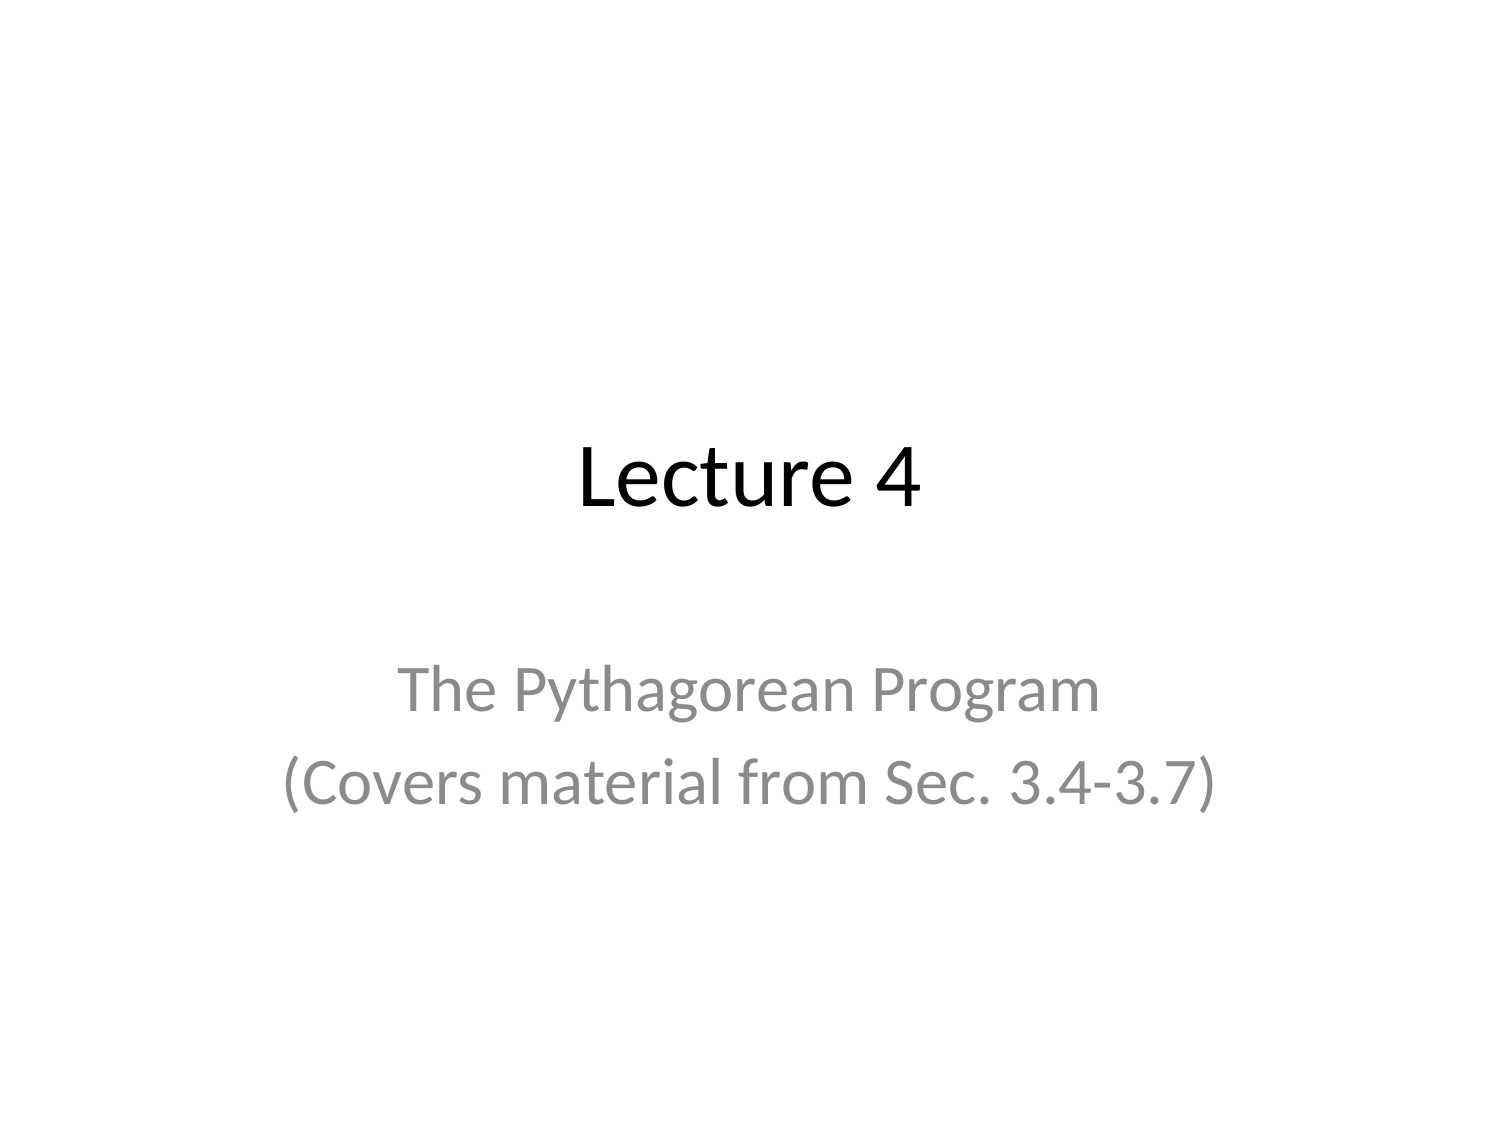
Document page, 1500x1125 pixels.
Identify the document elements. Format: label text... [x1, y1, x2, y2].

title Lecture 4 [112, 349, 1388, 591]
subtitle The Pythagorean Program (Covers material from Sec. 3.4-3.7) [225, 637, 1275, 925]
